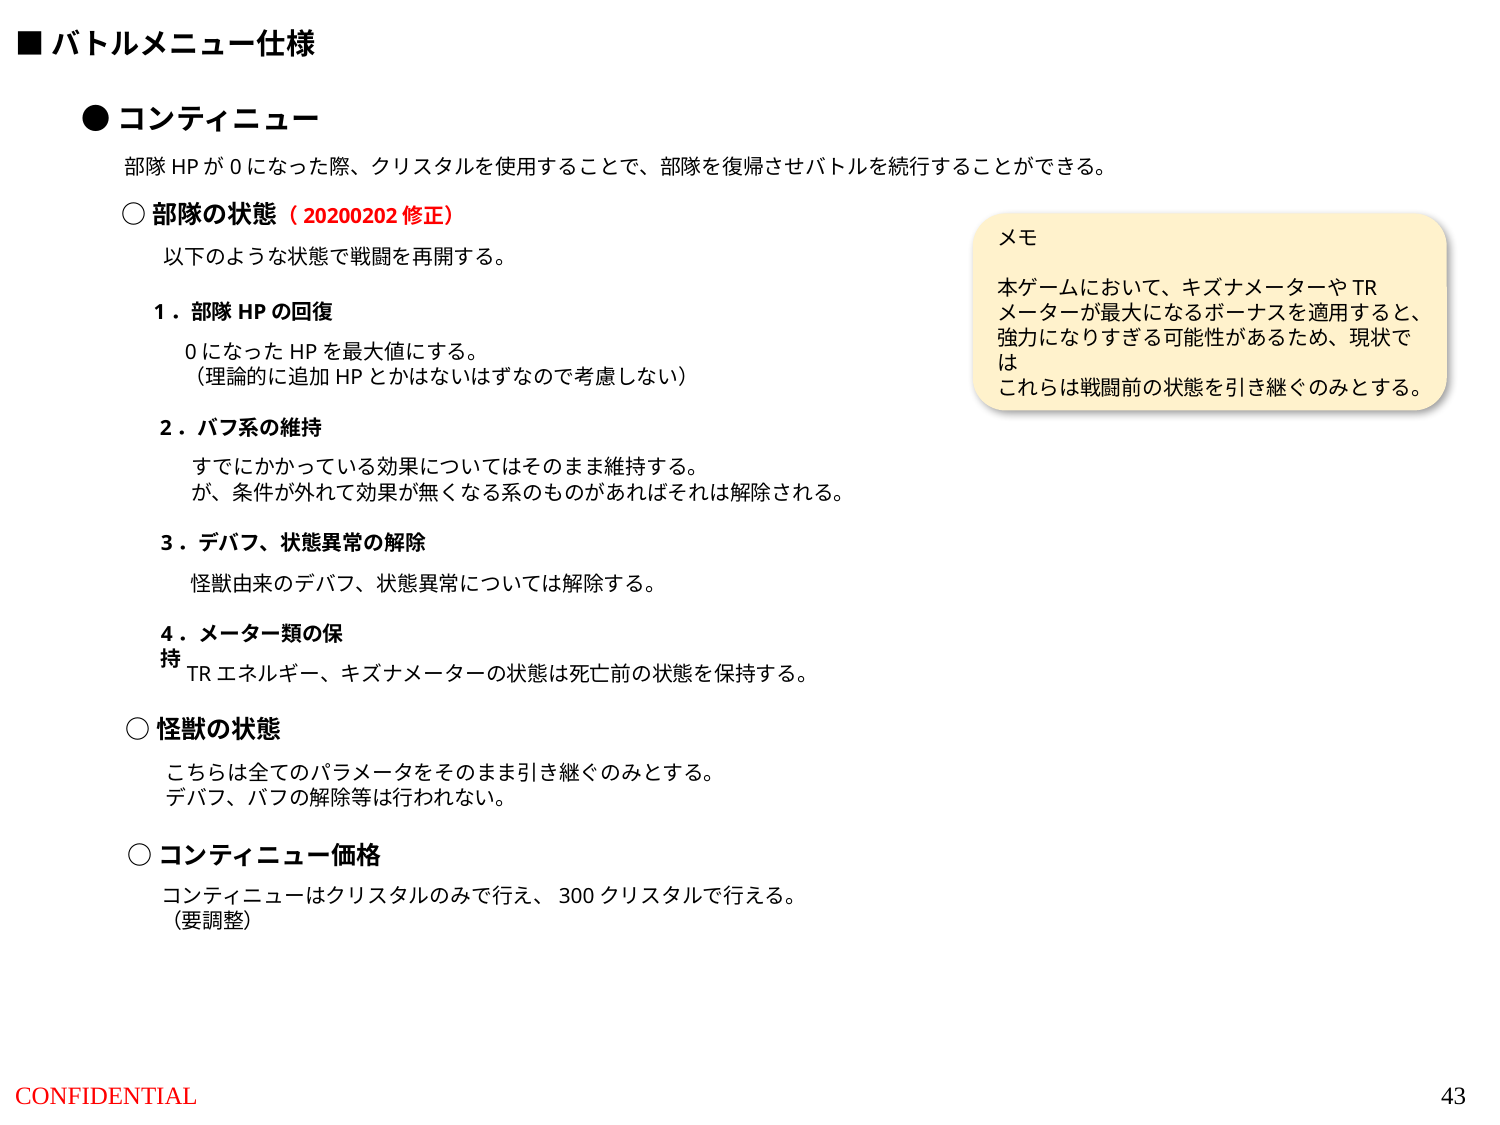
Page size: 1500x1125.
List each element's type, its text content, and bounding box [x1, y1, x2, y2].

text_box ○怪獣の状態 [111, 706, 297, 752]
footer CONFIDENTIAL [0, 1065, 507, 1125]
text_box 2．バフ系の維持 [145, 406, 337, 447]
text_box ○部隊の状態（20200202修正） [107, 190, 480, 236]
text_box すでにかかっている効果についてはそのまま維持する。 が、条件が外れて効果が無くなる系のものがあればそれは解除される。 [176, 446, 870, 512]
text_box 怪獣由来のデバフ、状態異常については解除する。 [175, 562, 682, 603]
text_box ■バトルメニュー仕様 [0, 17, 331, 68]
text_box コンティニューはクリスタルのみで行え、300クリスタルで行える。 （要調整） [146, 875, 822, 941]
text_box 1．部隊HPの回復 [138, 291, 349, 331]
text_box TRエネルギー、キズナメーターの状態は死亡前の状態を保持する。 [172, 653, 833, 694]
text_box ●コンティニュー [66, 93, 336, 143]
text_box 4．メーター類の保持 [146, 613, 378, 678]
text_box メモ 本ゲームにおいて、キズナメーターやTRメーターが最大になるボーナスを適用すると、強力になりすぎる可能性があるため、現状では これらは戦闘前の状態を引き継ぐのみとする。 [971, 212, 1448, 412]
text_box 部隊HPが0になった際、クリスタルを使用することで、部隊を復帰させバトルを続行することができる。 [109, 146, 1132, 187]
slide_number 43 [1143, 1065, 1482, 1125]
text_box こちらは全てのパラメータをそのまま引き継ぐのみとする。 デバフ、バフの解除等は行われない。 [150, 752, 740, 817]
text_box ○コンティニュー価格 [112, 832, 397, 878]
text_box 0になったHPを最大値にする。 （理論的に追加HPとかはないはずなので考慮しない） [170, 331, 714, 396]
text_box 以下のような状態で戦闘を再開する。 [148, 236, 532, 276]
text_box 3．デバフ、状態異常の解除 [146, 522, 450, 563]
